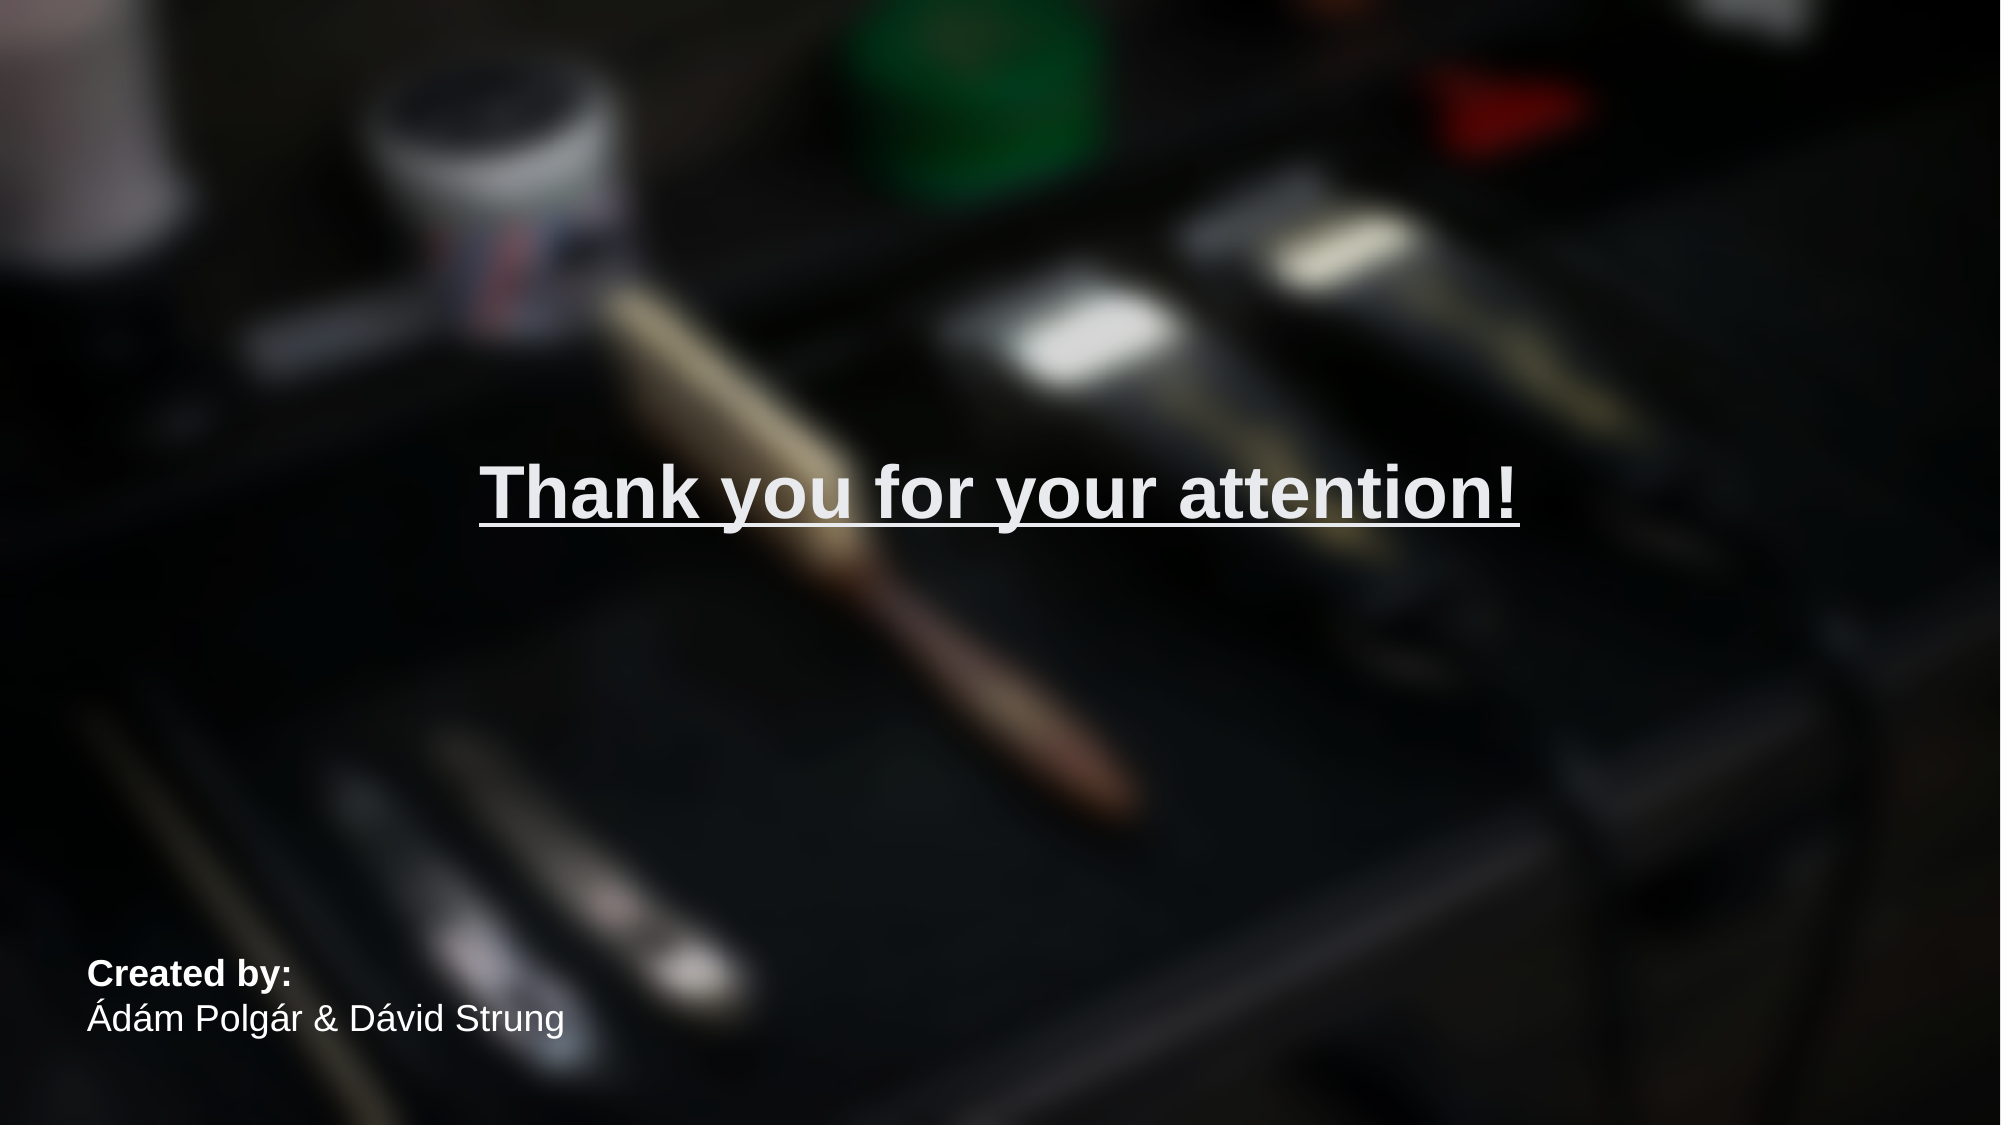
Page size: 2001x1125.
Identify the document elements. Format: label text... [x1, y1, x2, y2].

picture [0, 0, 2001, 1125]
title Thank you for your attention! [137, 345, 1863, 563]
text_box Created by: Ádám Polgár & Dávid Strung [72, 941, 1073, 1047]
